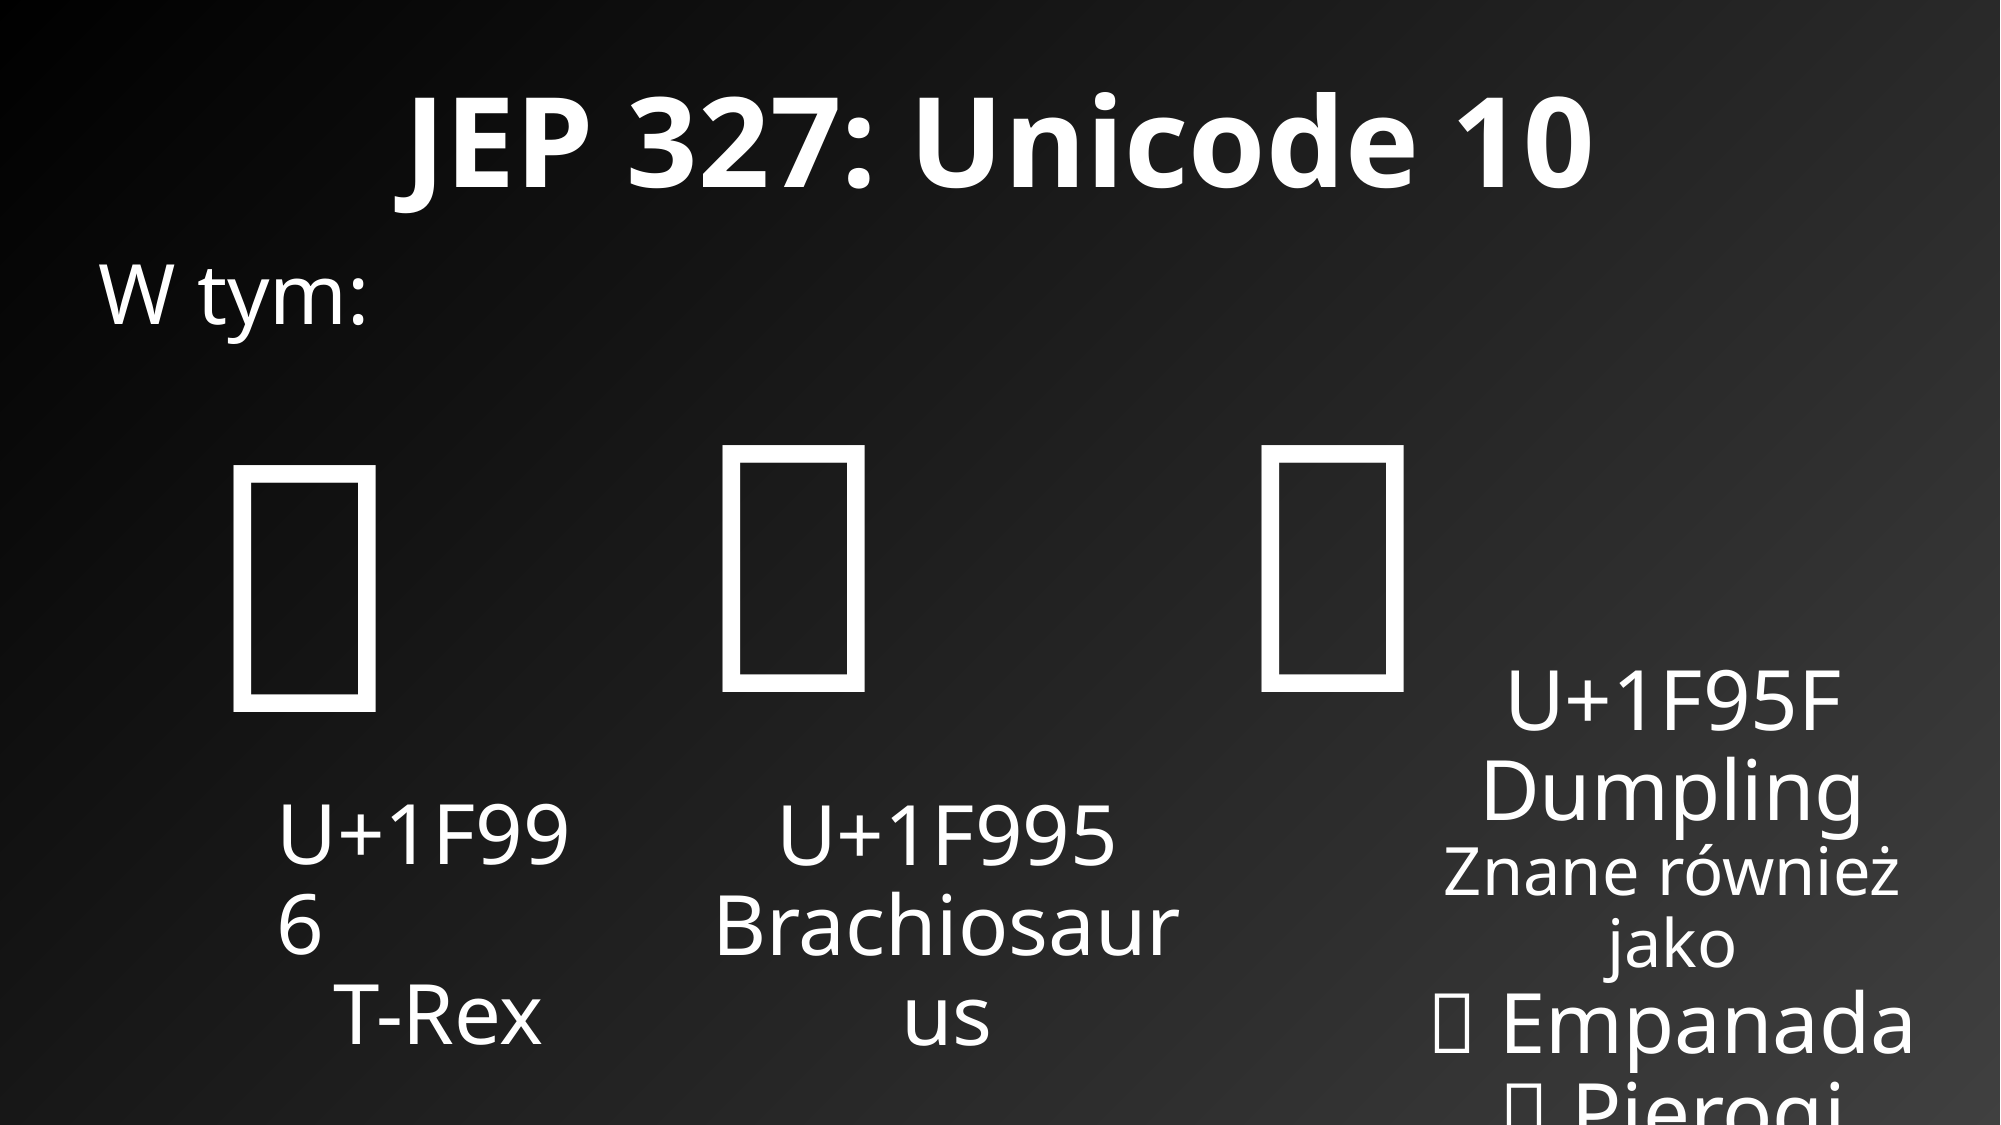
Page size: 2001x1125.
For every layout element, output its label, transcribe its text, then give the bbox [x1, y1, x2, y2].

text_box W tym: [83, 244, 699, 377]
text_box 🦕 [675, 386, 1155, 786]
text_box [194, 425, 675, 825]
text_box 🥟 [1214, 386, 1695, 786]
text_box 🦖 [186, 405, 666, 806]
text_box U+1F995 Brachiosaurus [683, 785, 1211, 902]
text_box JEP 327: Unicode 10 [249, 43, 1750, 223]
text_box U+1F95F Dumpling Znane również jako 🥟 Empanada 🥟 Pierogi [1397, 650, 1949, 767]
text_box [683, 405, 1164, 785]
text_box U+1F996 T-Rex [261, 785, 616, 902]
text_box [1223, 405, 1703, 806]
